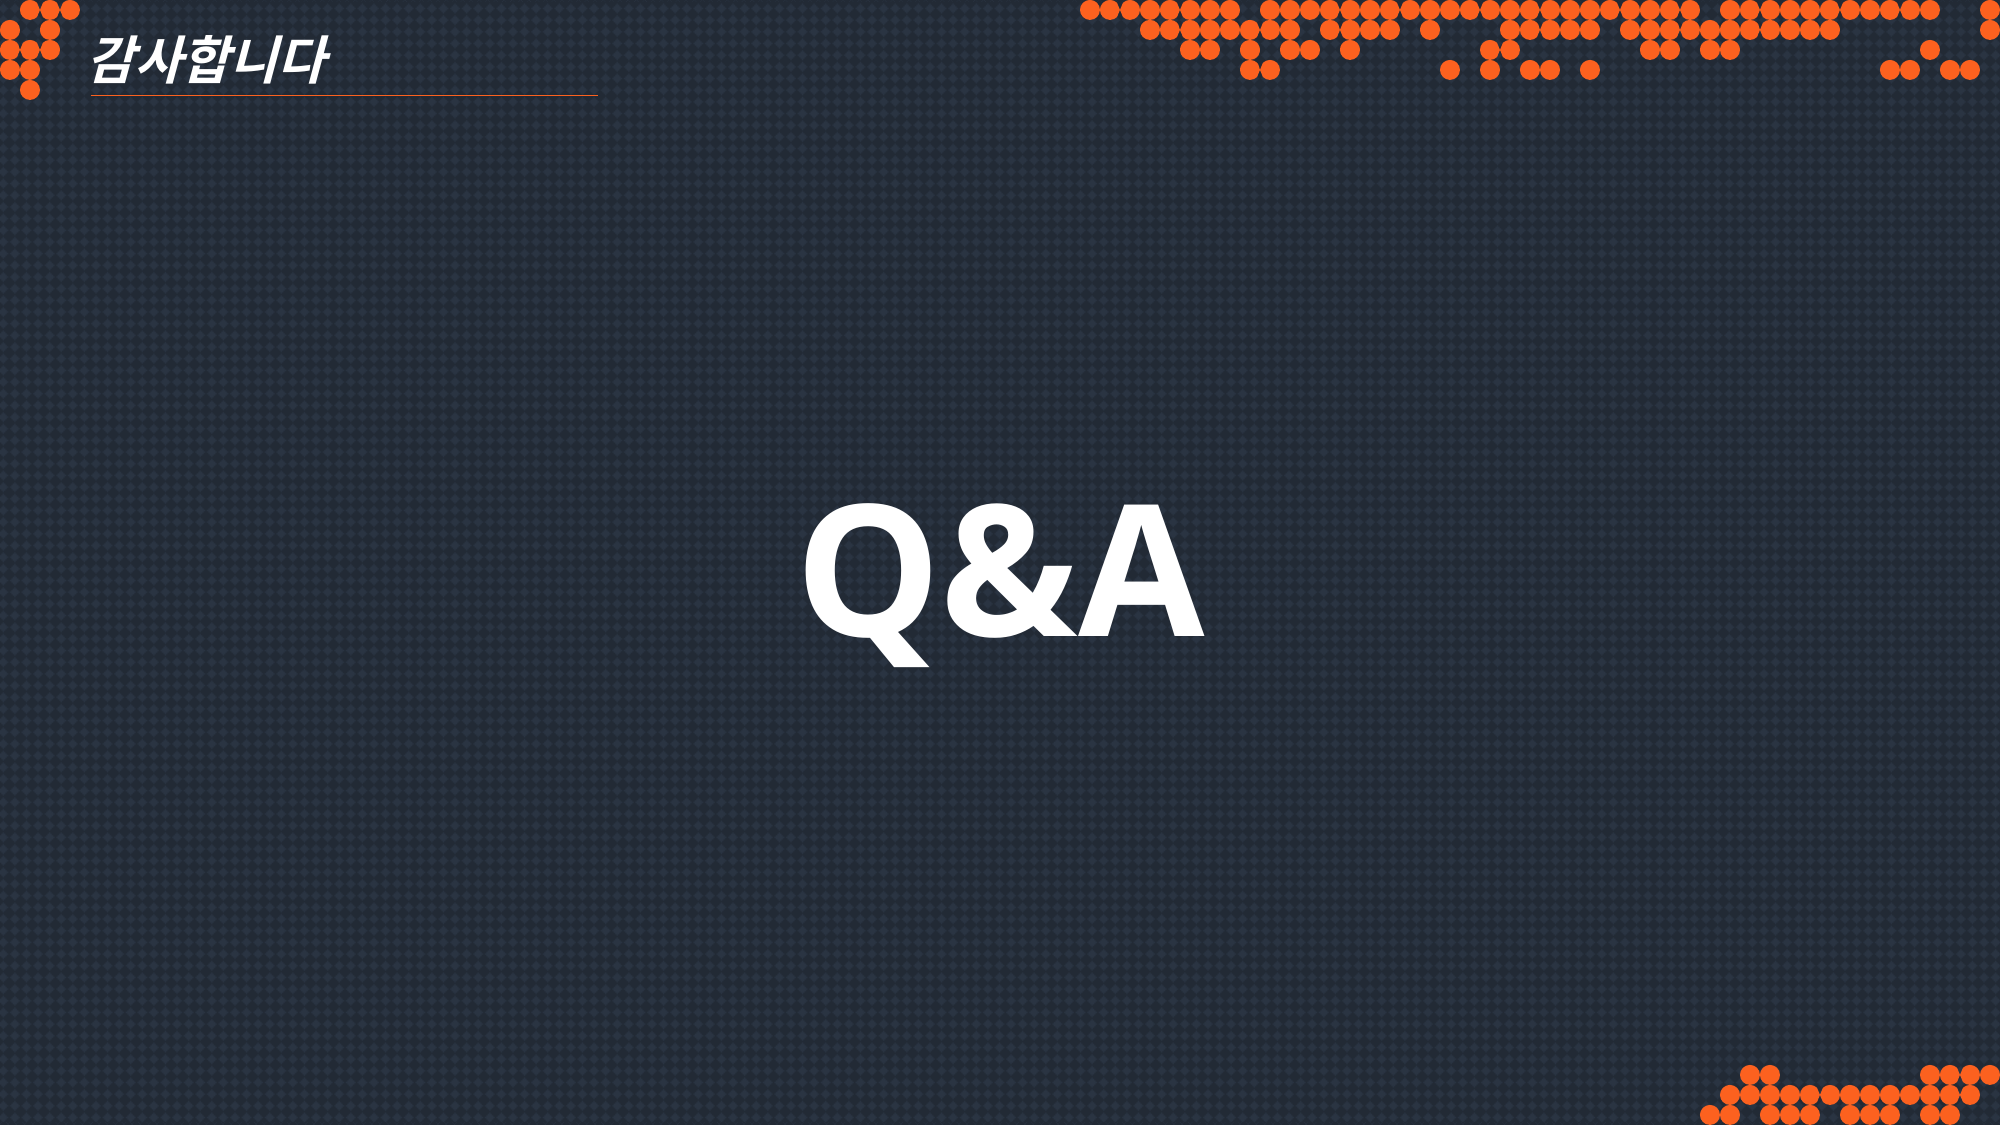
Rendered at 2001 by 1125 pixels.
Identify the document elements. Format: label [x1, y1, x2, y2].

chart [1010, 376, 1897, 732]
picture [0, 2, 2000, 1123]
